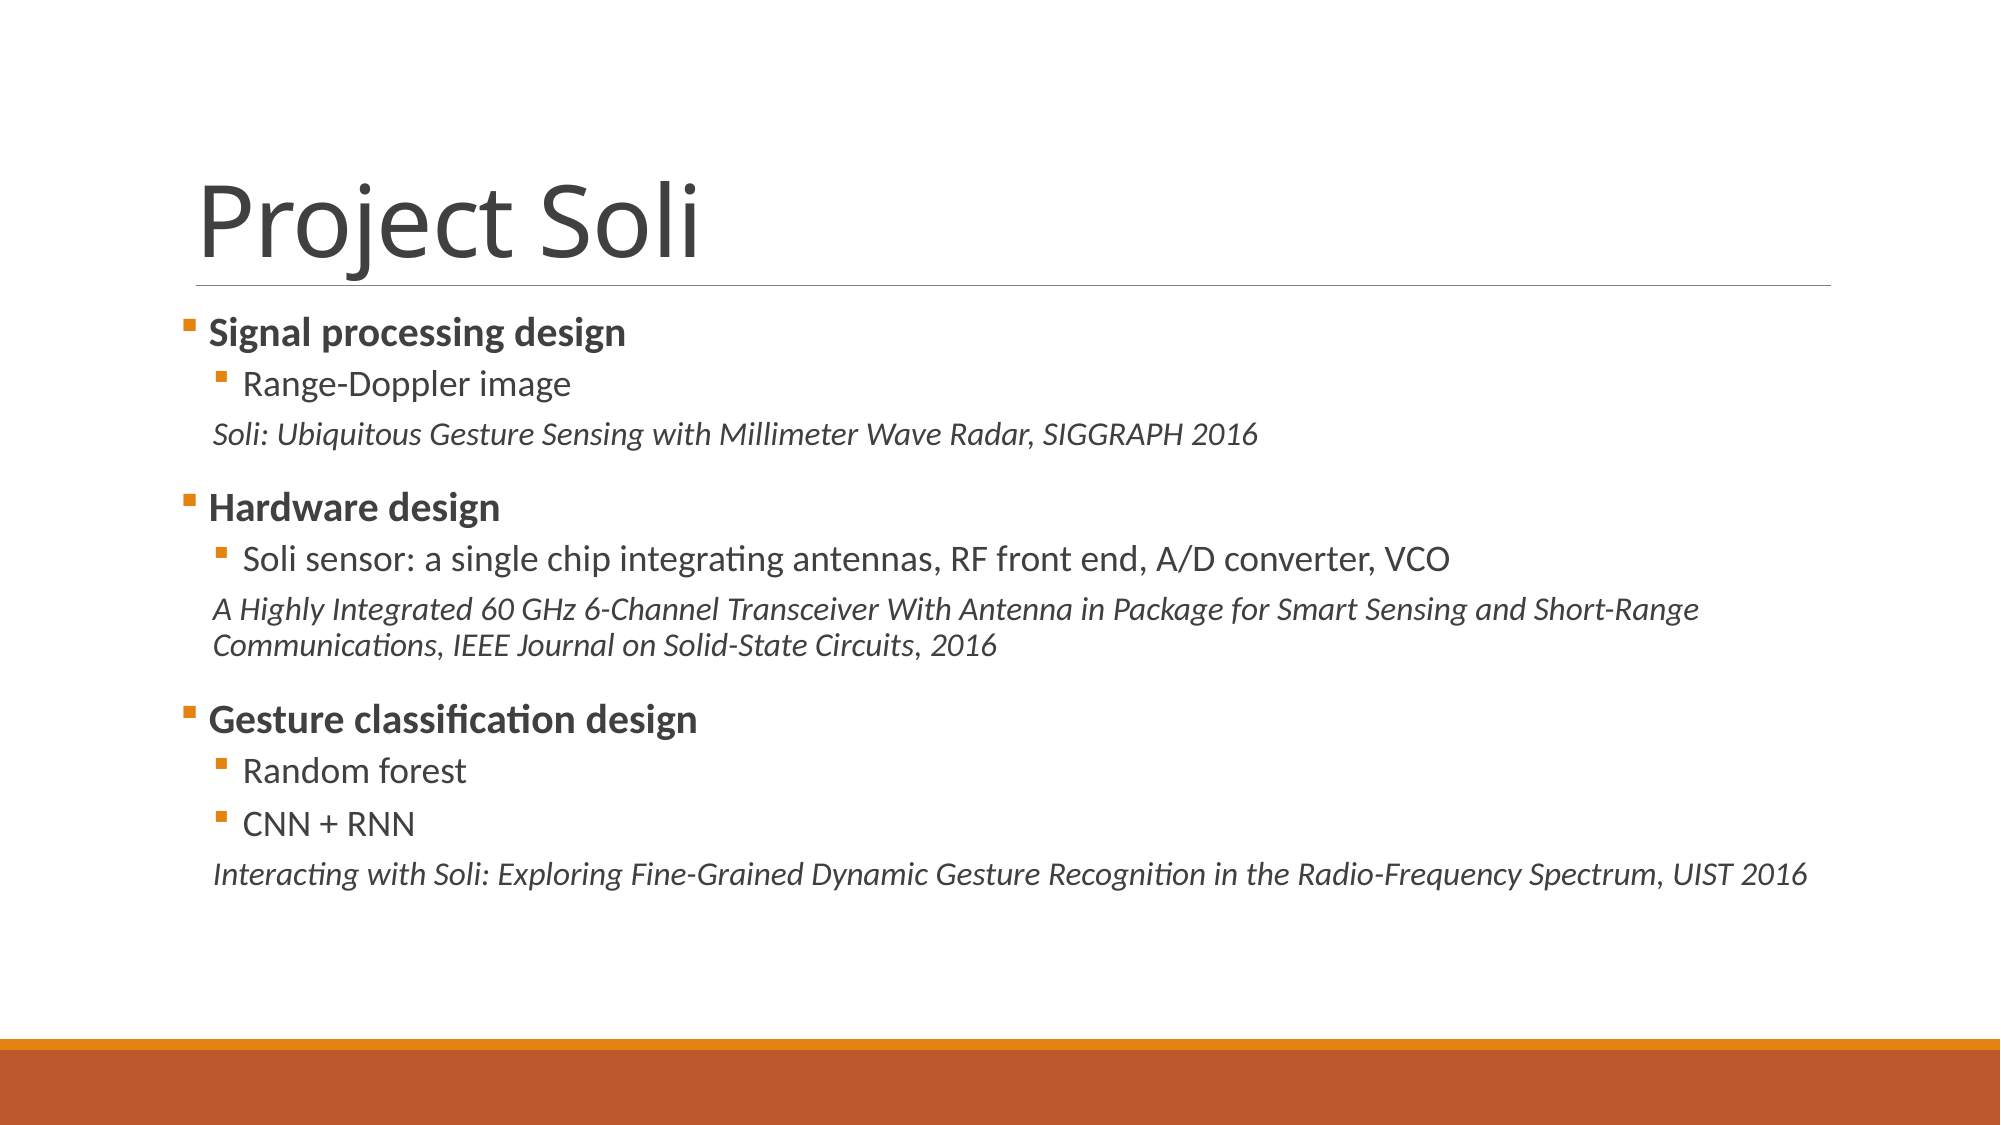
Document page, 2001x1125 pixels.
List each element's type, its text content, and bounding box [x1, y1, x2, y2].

list Signal processing design Range-Doppler image Soli: Ubiquitous Gesture Sensing with Millimeter Wave Radar, SIGGRAPH 2016 Hardware design Soli sensor: a single chip integrating antennas, RF front end, A/D converter, VCO A Highly Integrated 60 GHz 6-Channel Transceiver With Antenna in Package for Smart Sensing and Short-Range Communications, IEEE Journal on Solid-State Circuits, 2016 Gesture classification design Random forest CNN + RNN Interacting with Soli: Exploring Fine-Grained Dynamic Gesture Recognition in the Radio-Frequency Spectrum, UIST 2016 [180, 302, 1830, 963]
title Project Soli [180, 47, 1830, 285]
